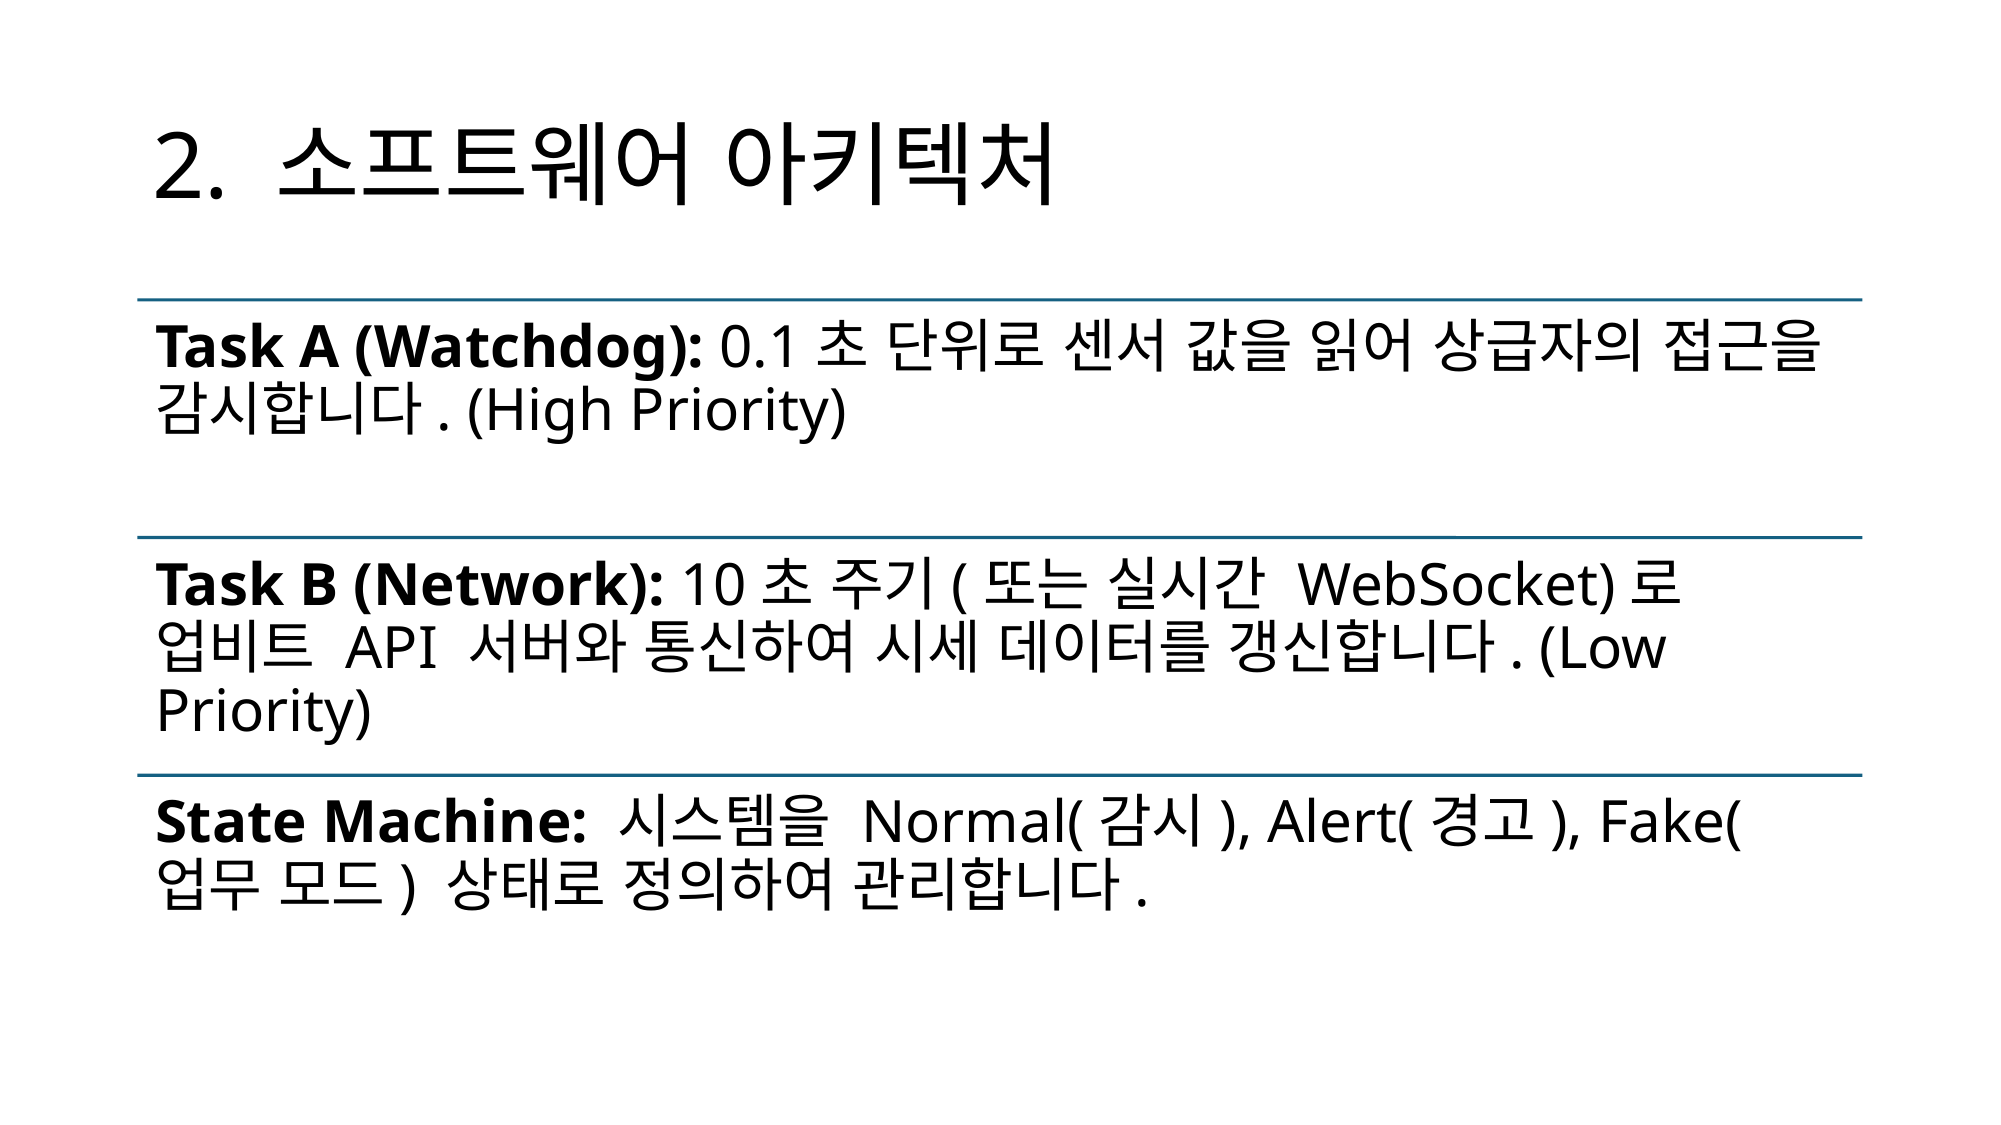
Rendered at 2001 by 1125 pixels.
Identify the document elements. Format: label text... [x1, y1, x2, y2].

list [136, 298, 1863, 1014]
title 2. 소프트웨어 아키텍처 [137, 59, 1863, 278]
